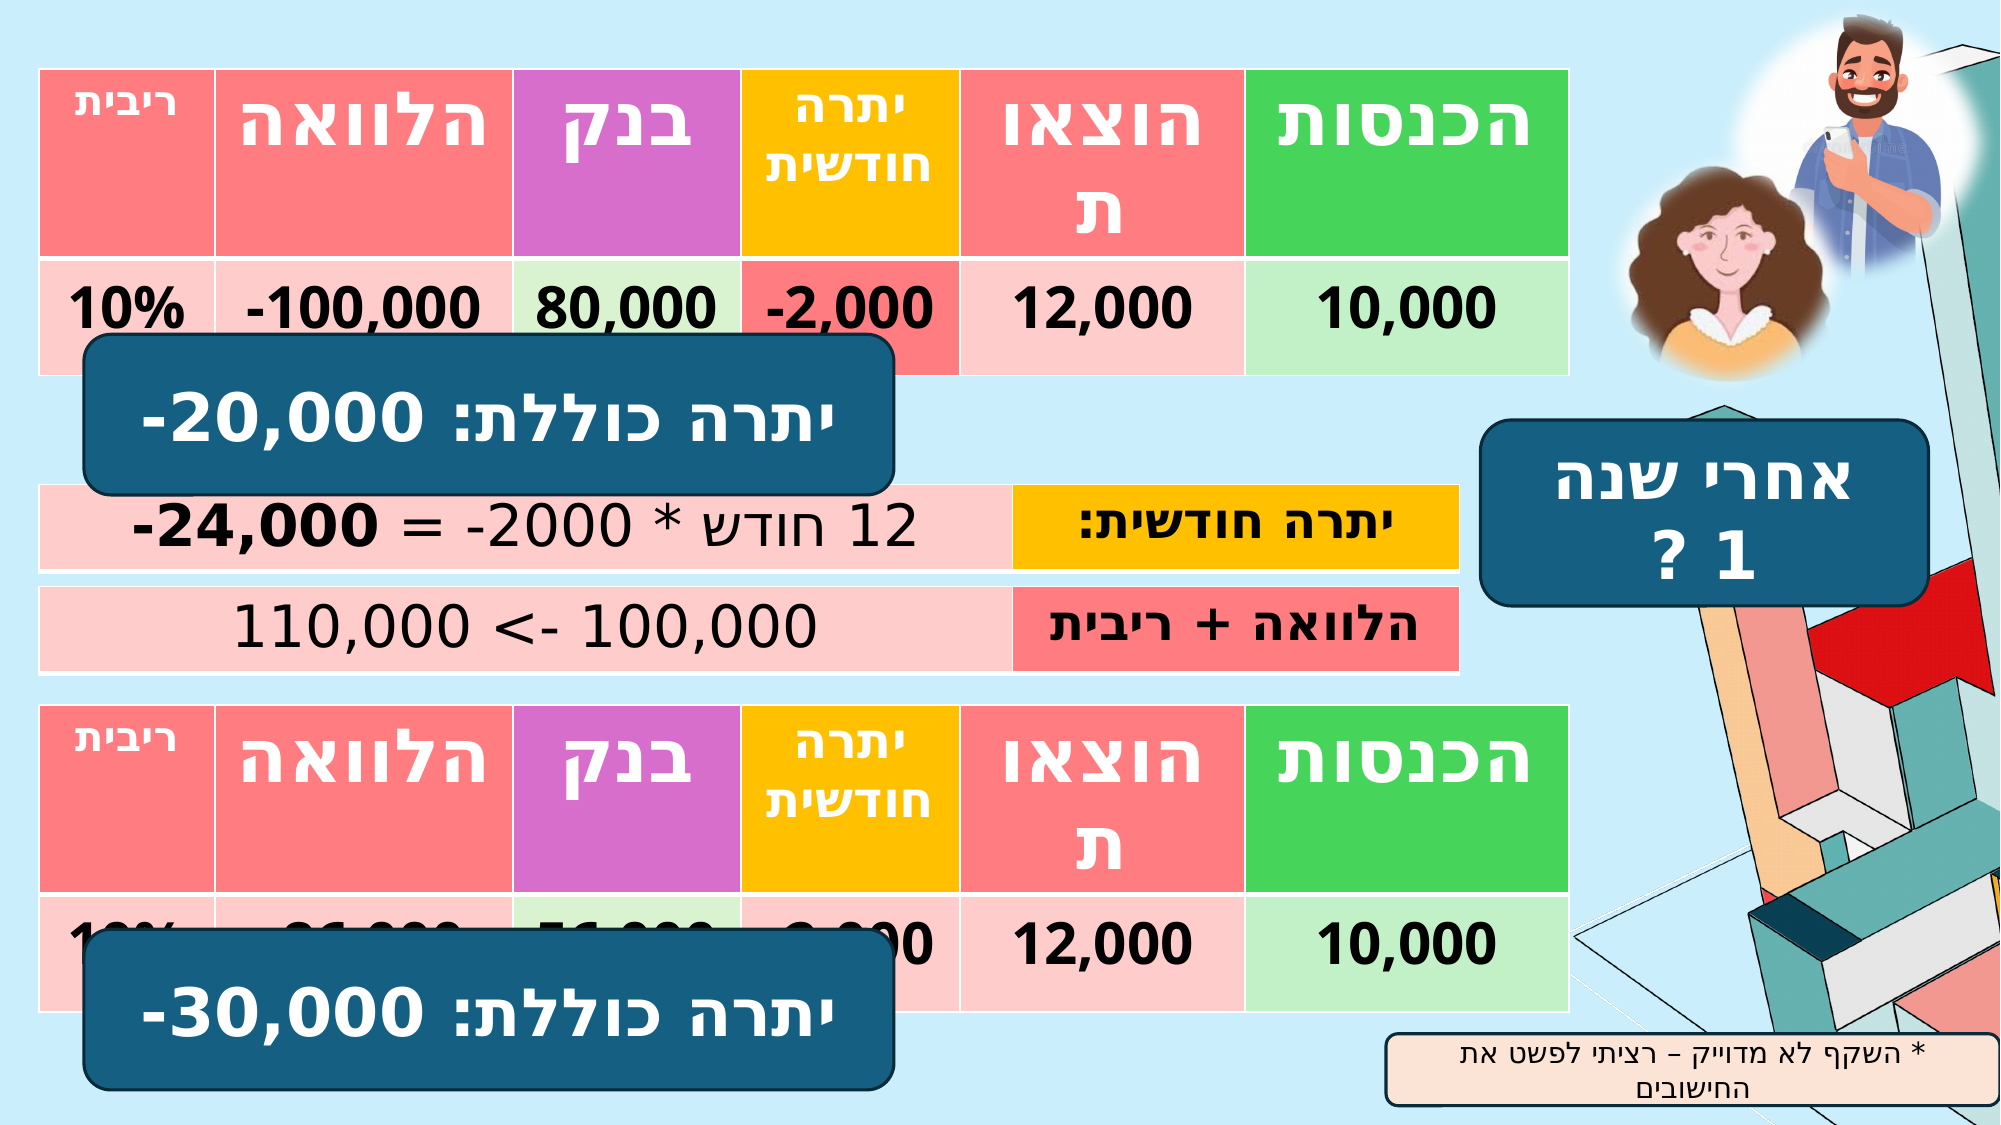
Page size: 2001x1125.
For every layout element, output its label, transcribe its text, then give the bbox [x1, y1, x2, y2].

table_header יתרה חודשית [742, 70, 959, 256]
table_cell 10% [40, 261, 214, 375]
table_cell 12,000 [961, 261, 1244, 375]
table_header בנק [514, 706, 740, 892]
table_cell -100,000 [216, 261, 512, 332]
text_box אחרי שנה 1 ? [1478, 418, 1931, 608]
table_cell 10% [40, 897, 214, 1011]
table_cell -2,000 [742, 897, 959, 1011]
table_cell 80,000 [514, 261, 740, 332]
table_header יתרה חודשית [742, 706, 959, 892]
table_header בנק [514, 70, 740, 256]
picture [1544, 0, 2000, 1037]
table_header הלוואה [216, 70, 512, 256]
table_header הכנסות [1246, 70, 1568, 256]
table_header ריבית [40, 70, 214, 256]
table_cell 12,000 [961, 897, 1244, 1011]
table_cell 10,000 [1246, 261, 1568, 375]
text_box יתרה כוללת: 20,000- [82, 332, 896, 497]
table_cell 56,000 [514, 897, 740, 927]
picture [1544, 1102, 2000, 1125]
table_header יתרה חודשית: [1013, 485, 1459, 569]
table_header הלוואה [216, 706, 512, 892]
table_header 12 חודש * 2000- = 24,000- [40, 485, 1012, 569]
table_cell -2,000 [742, 261, 959, 375]
text_box יתרה כוללת: 30,000- [82, 927, 896, 1092]
table_header ריבית [40, 706, 214, 892]
table_header הלוואה + ריבית [1013, 587, 1459, 671]
table_cell 10,000 [1246, 897, 1568, 1011]
table_header הוצאות [961, 706, 1244, 892]
table_cell -86,000 [216, 897, 512, 927]
table_header הוצאות [961, 70, 1244, 256]
table_header 100,000 -> 110,000 [40, 587, 1012, 671]
table_header הכנסות [1246, 706, 1568, 892]
text_box * השקף לא מדוייק – רציתי לפשט את החישובים [1384, 1032, 2000, 1108]
